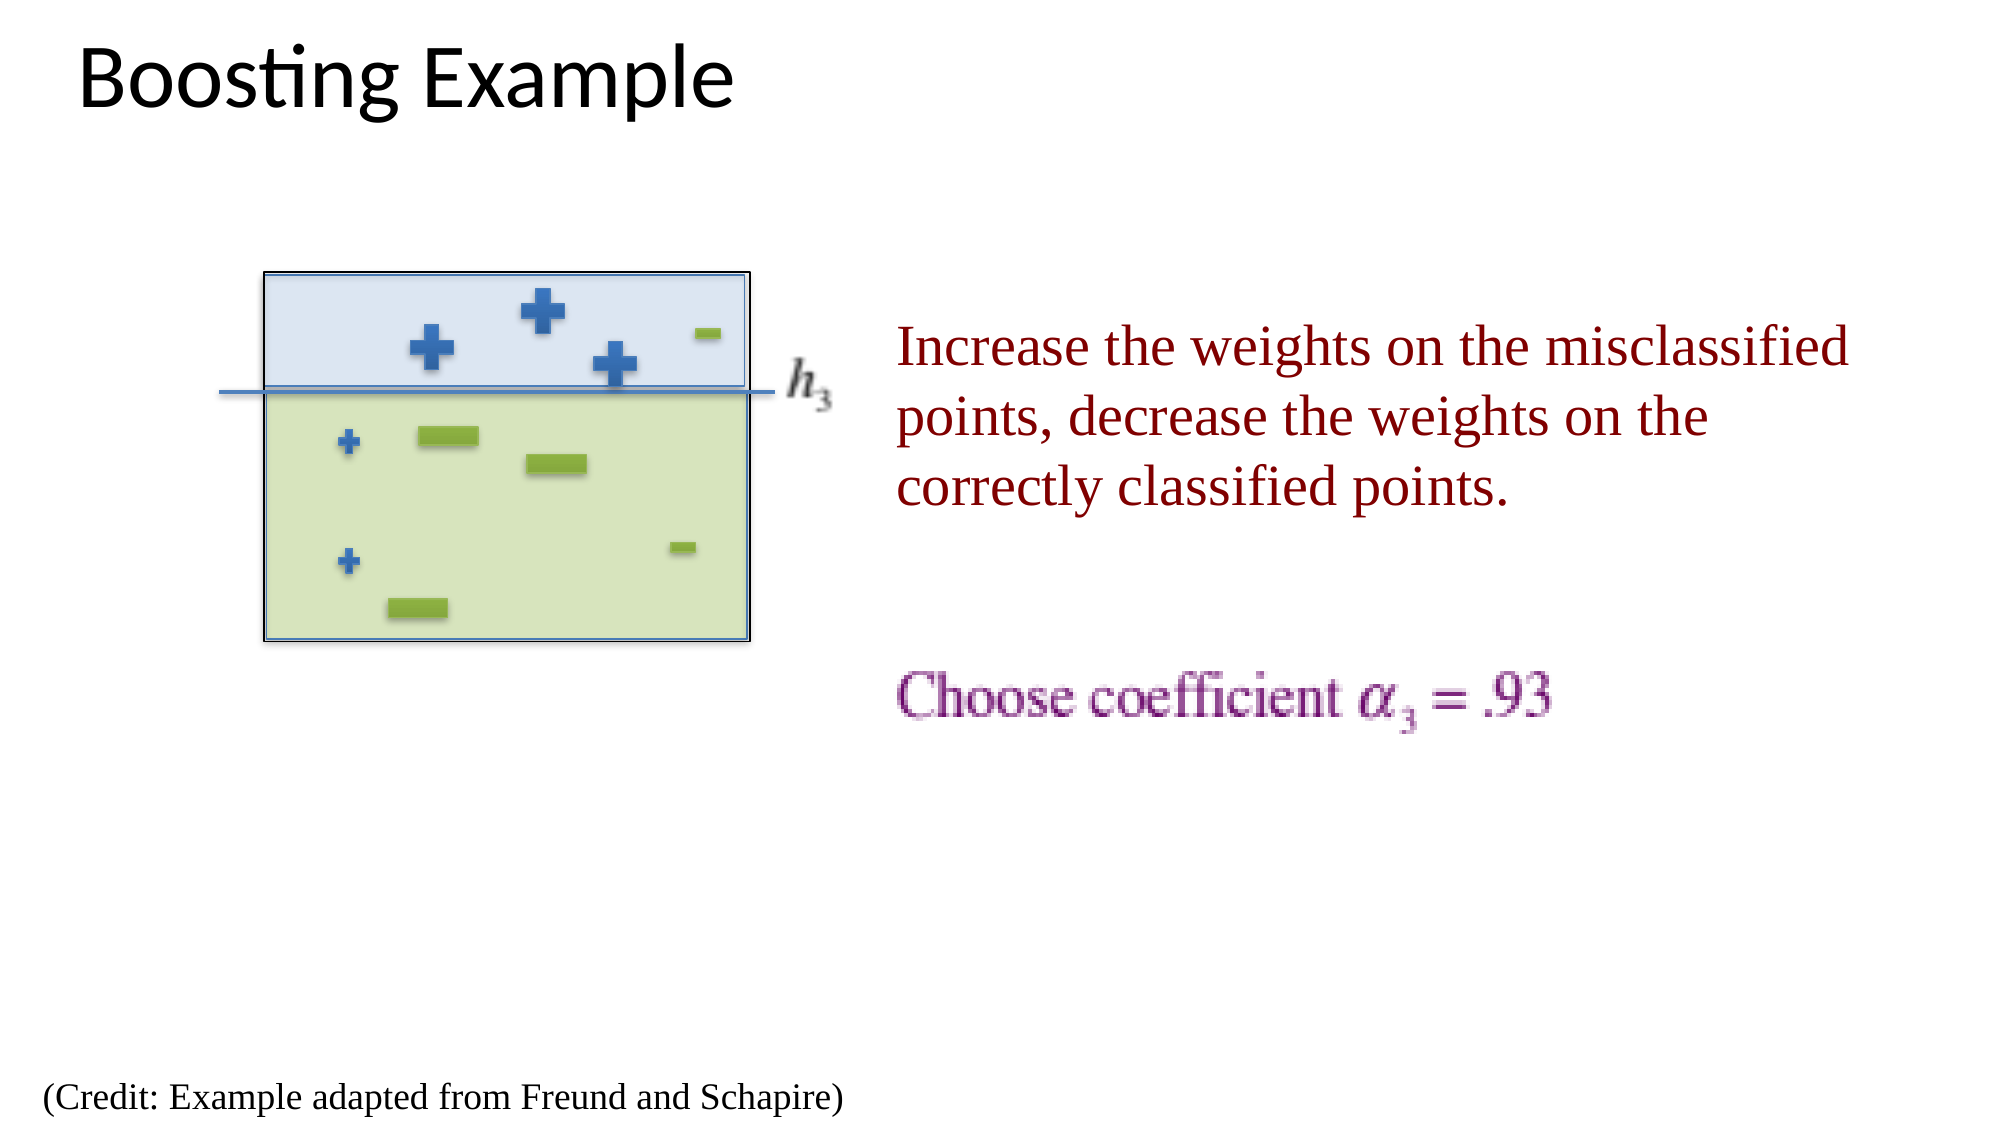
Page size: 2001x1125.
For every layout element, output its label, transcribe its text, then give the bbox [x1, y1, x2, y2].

text_box [521, 288, 565, 334]
text_box (Credit: Example adapted from Freund and Schapire) [27, 1064, 860, 1125]
text_box [410, 324, 454, 370]
text_box [338, 548, 360, 574]
text_box [263, 402, 751, 642]
text_box [338, 429, 360, 454]
text_box [388, 598, 448, 618]
text_box [670, 542, 696, 553]
text_box Increase the weights on the misclassified points, decrease the weights on the correctly classified points. [881, 299, 1903, 670]
text_box [526, 454, 587, 474]
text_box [781, 348, 838, 418]
text_box [695, 328, 721, 339]
text_box [418, 426, 479, 446]
text_box [593, 341, 637, 387]
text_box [890, 659, 1557, 739]
text_box [263, 271, 751, 388]
title Boosting Example [62, 29, 1953, 205]
